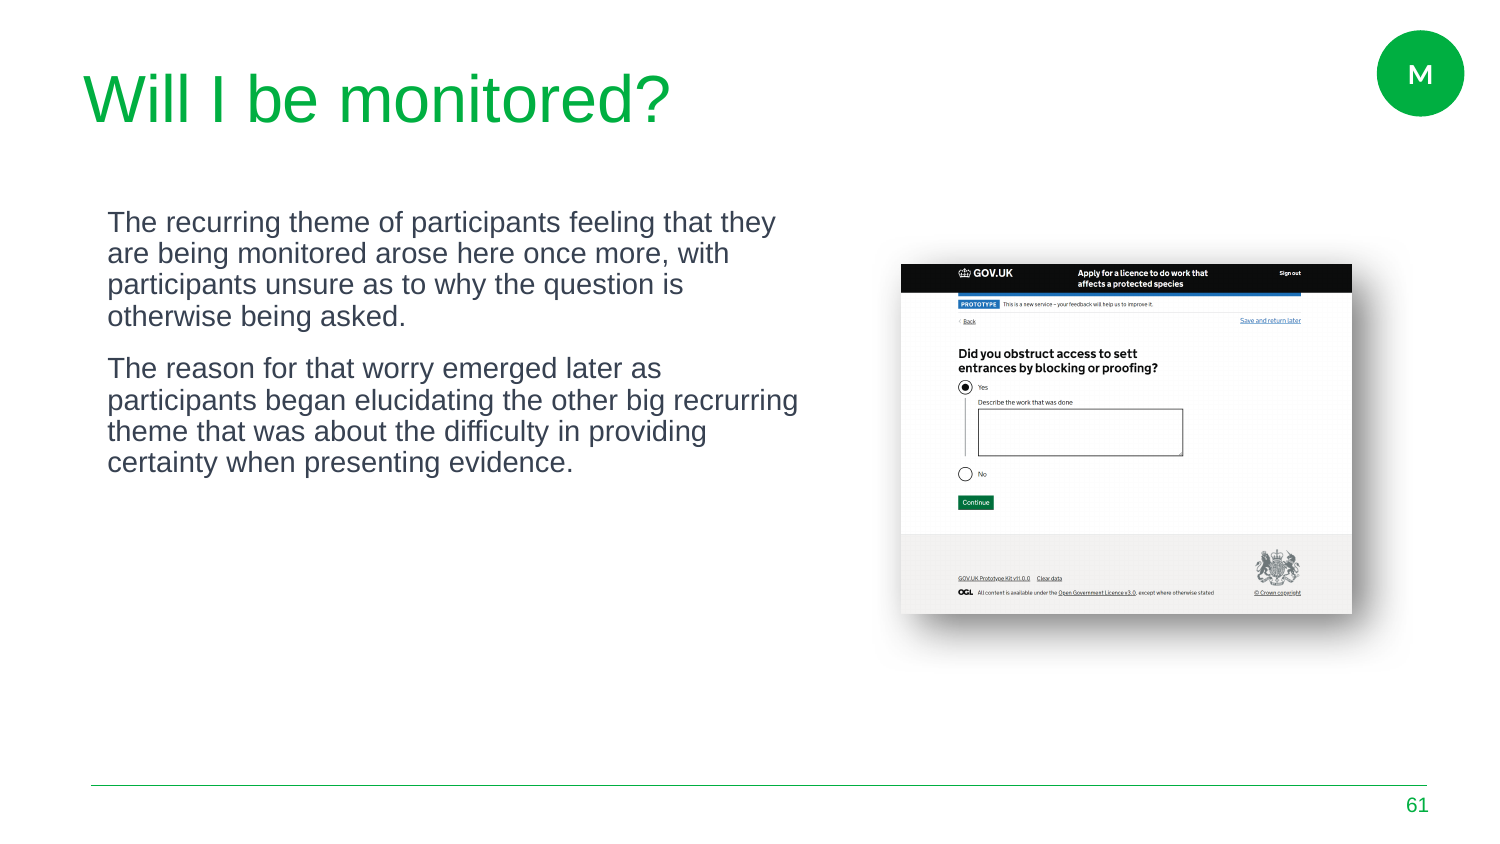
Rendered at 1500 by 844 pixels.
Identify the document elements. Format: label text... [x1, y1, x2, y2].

title Will I be monitored? [68, 57, 1408, 117]
list The recurring theme of participants feeling that they are being monitored arose here once more, with participants unsure as to why the question is otherwise being asked. The reason for that worry emerged later as participants began elucidating the other big recrurring theme that was about the difficulty in providing certainty when presenting evidence. [92, 199, 823, 844]
slide_number 61 [1376, 782, 1444, 828]
text_box M [1375, 29, 1466, 118]
picture [901, 264, 1352, 614]
